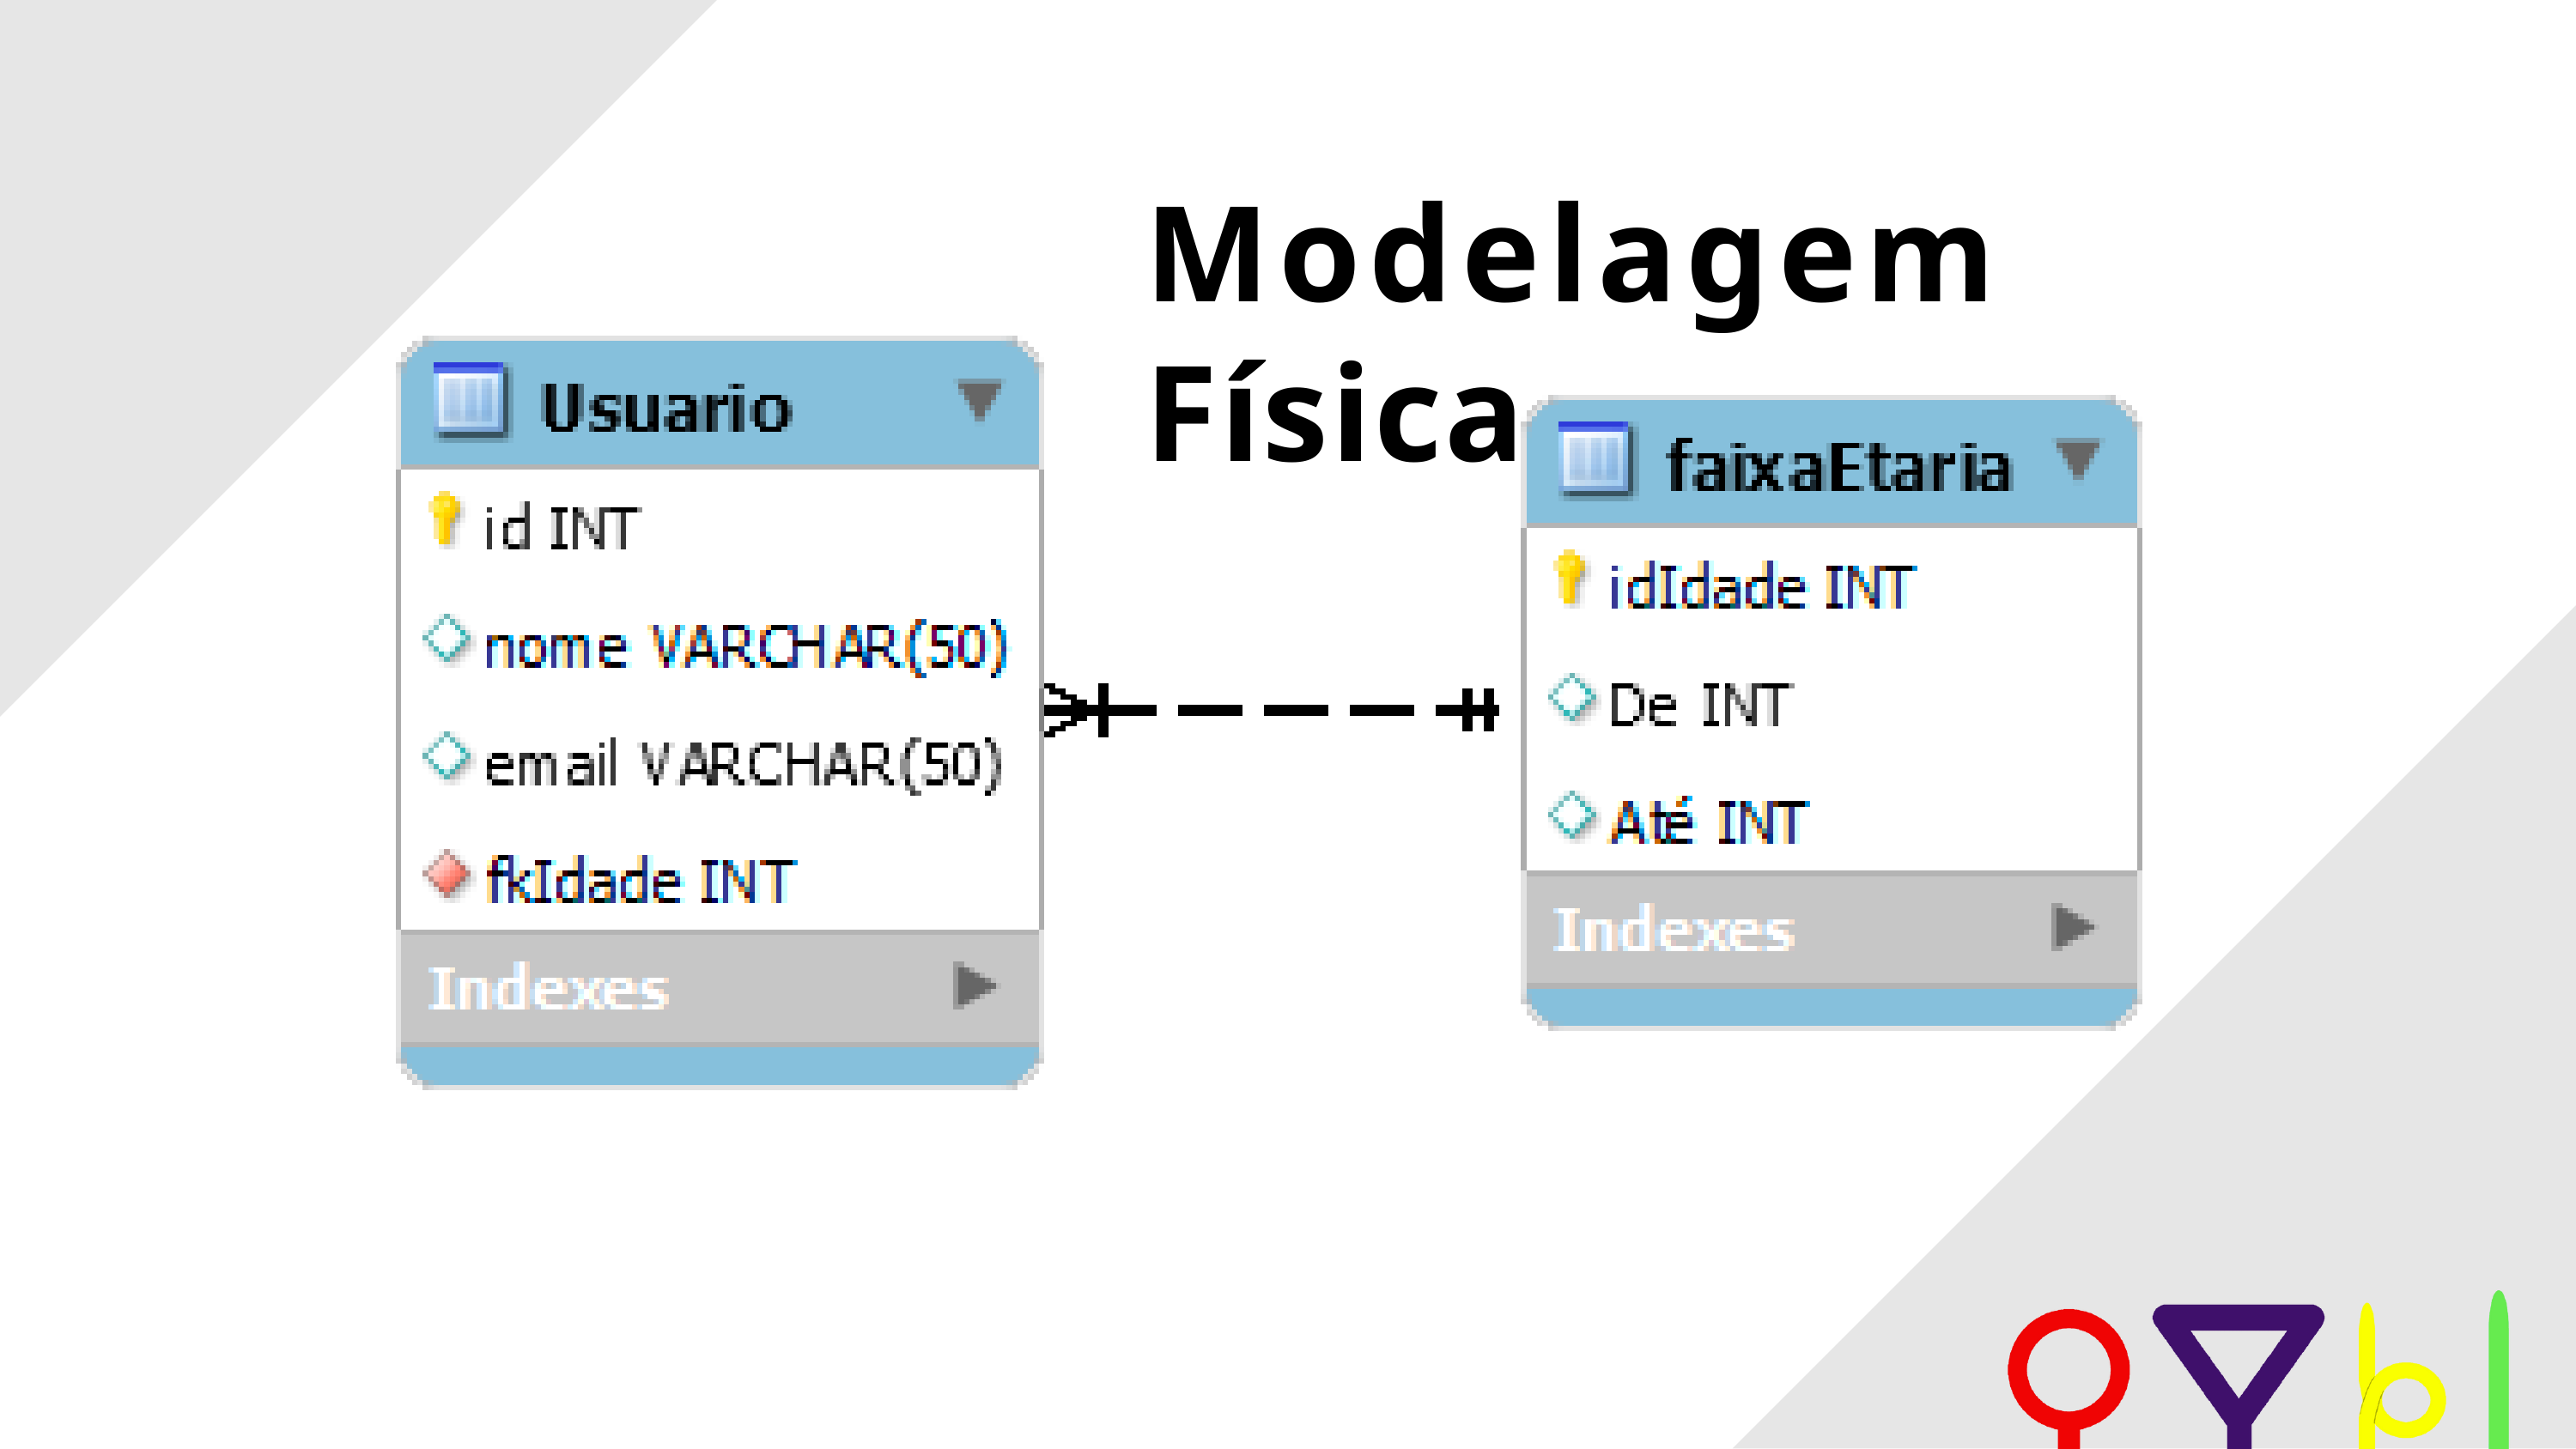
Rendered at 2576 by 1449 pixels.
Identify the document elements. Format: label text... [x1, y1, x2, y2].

picture [337, 276, 2576, 1449]
title Modelagem Física [1143, 167, 2320, 488]
